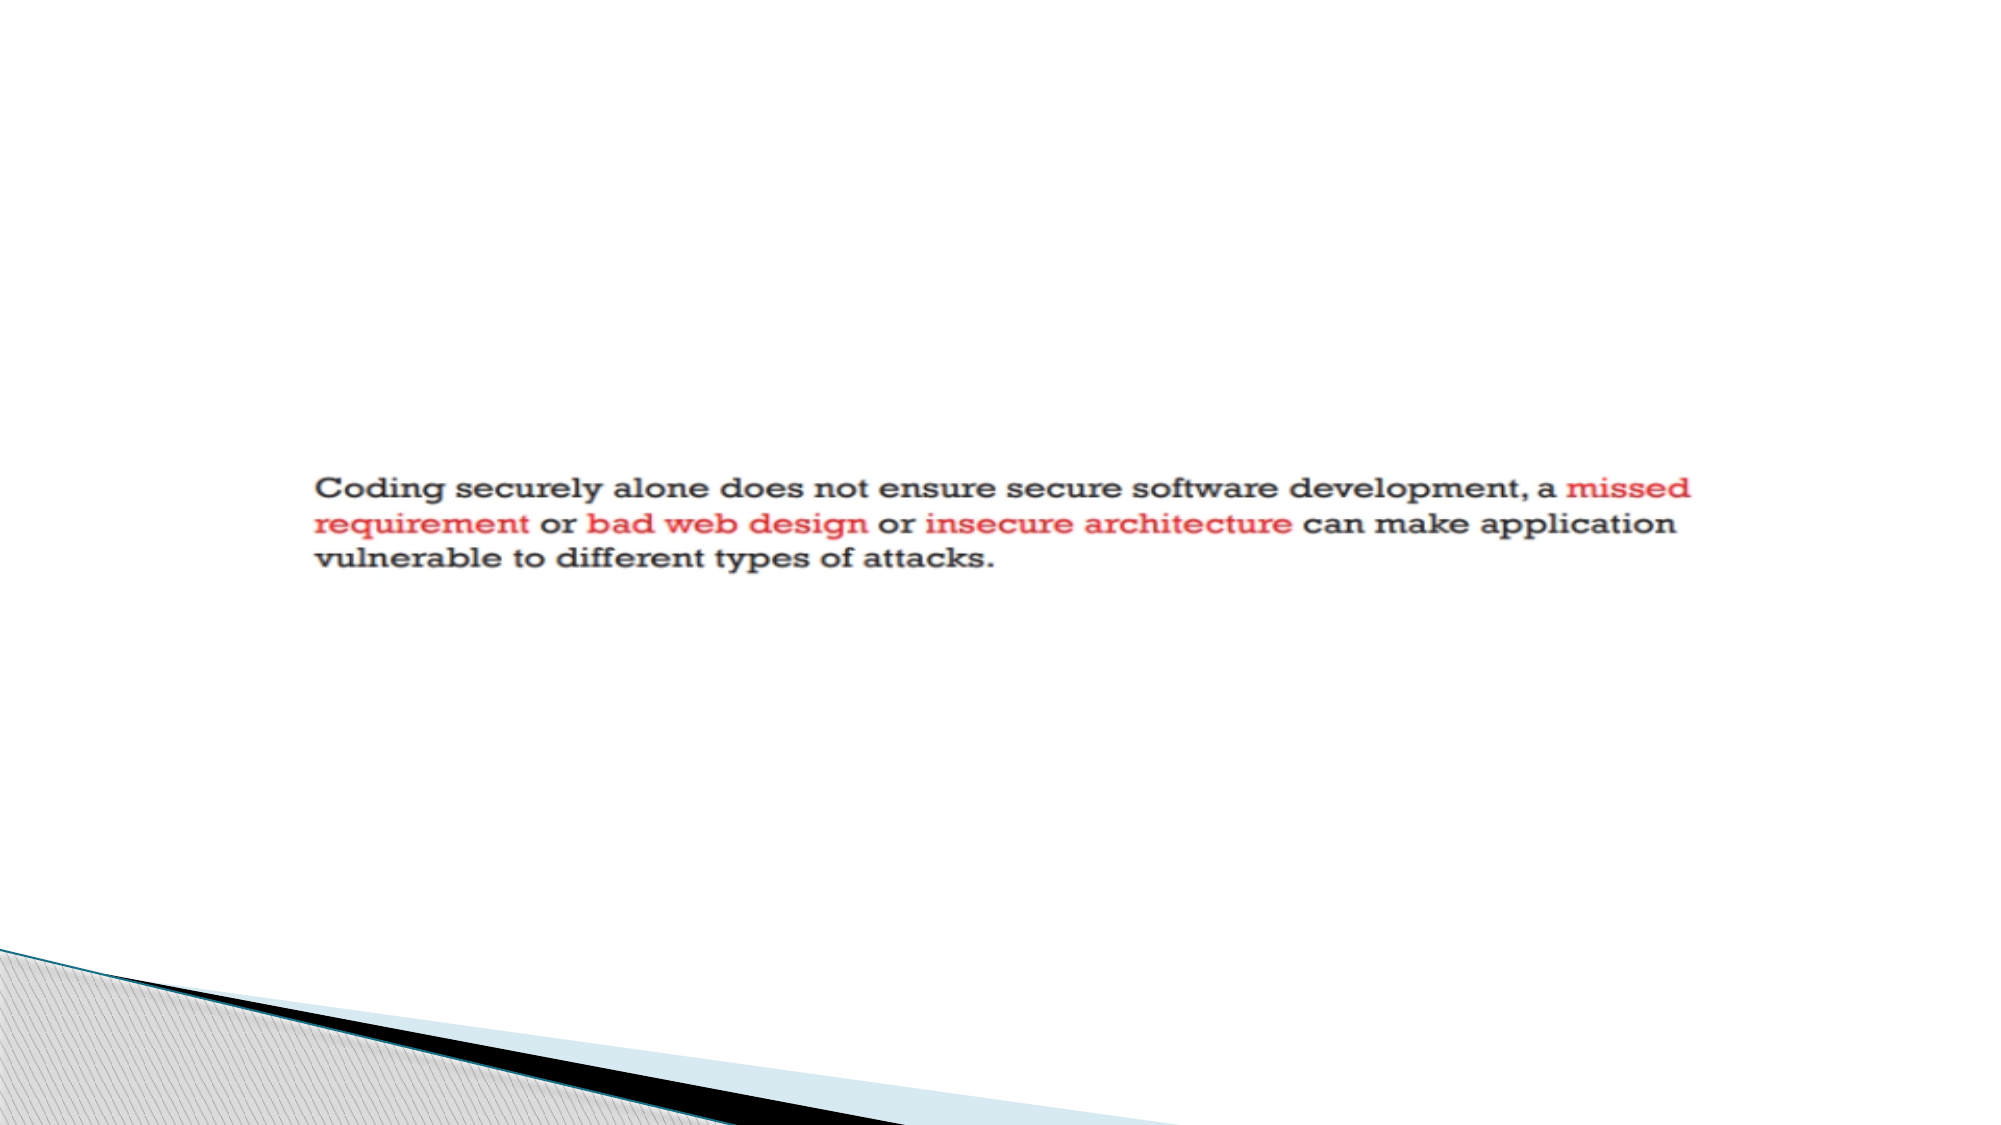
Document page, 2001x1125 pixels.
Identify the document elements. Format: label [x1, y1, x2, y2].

picture [274, 259, 1726, 866]
